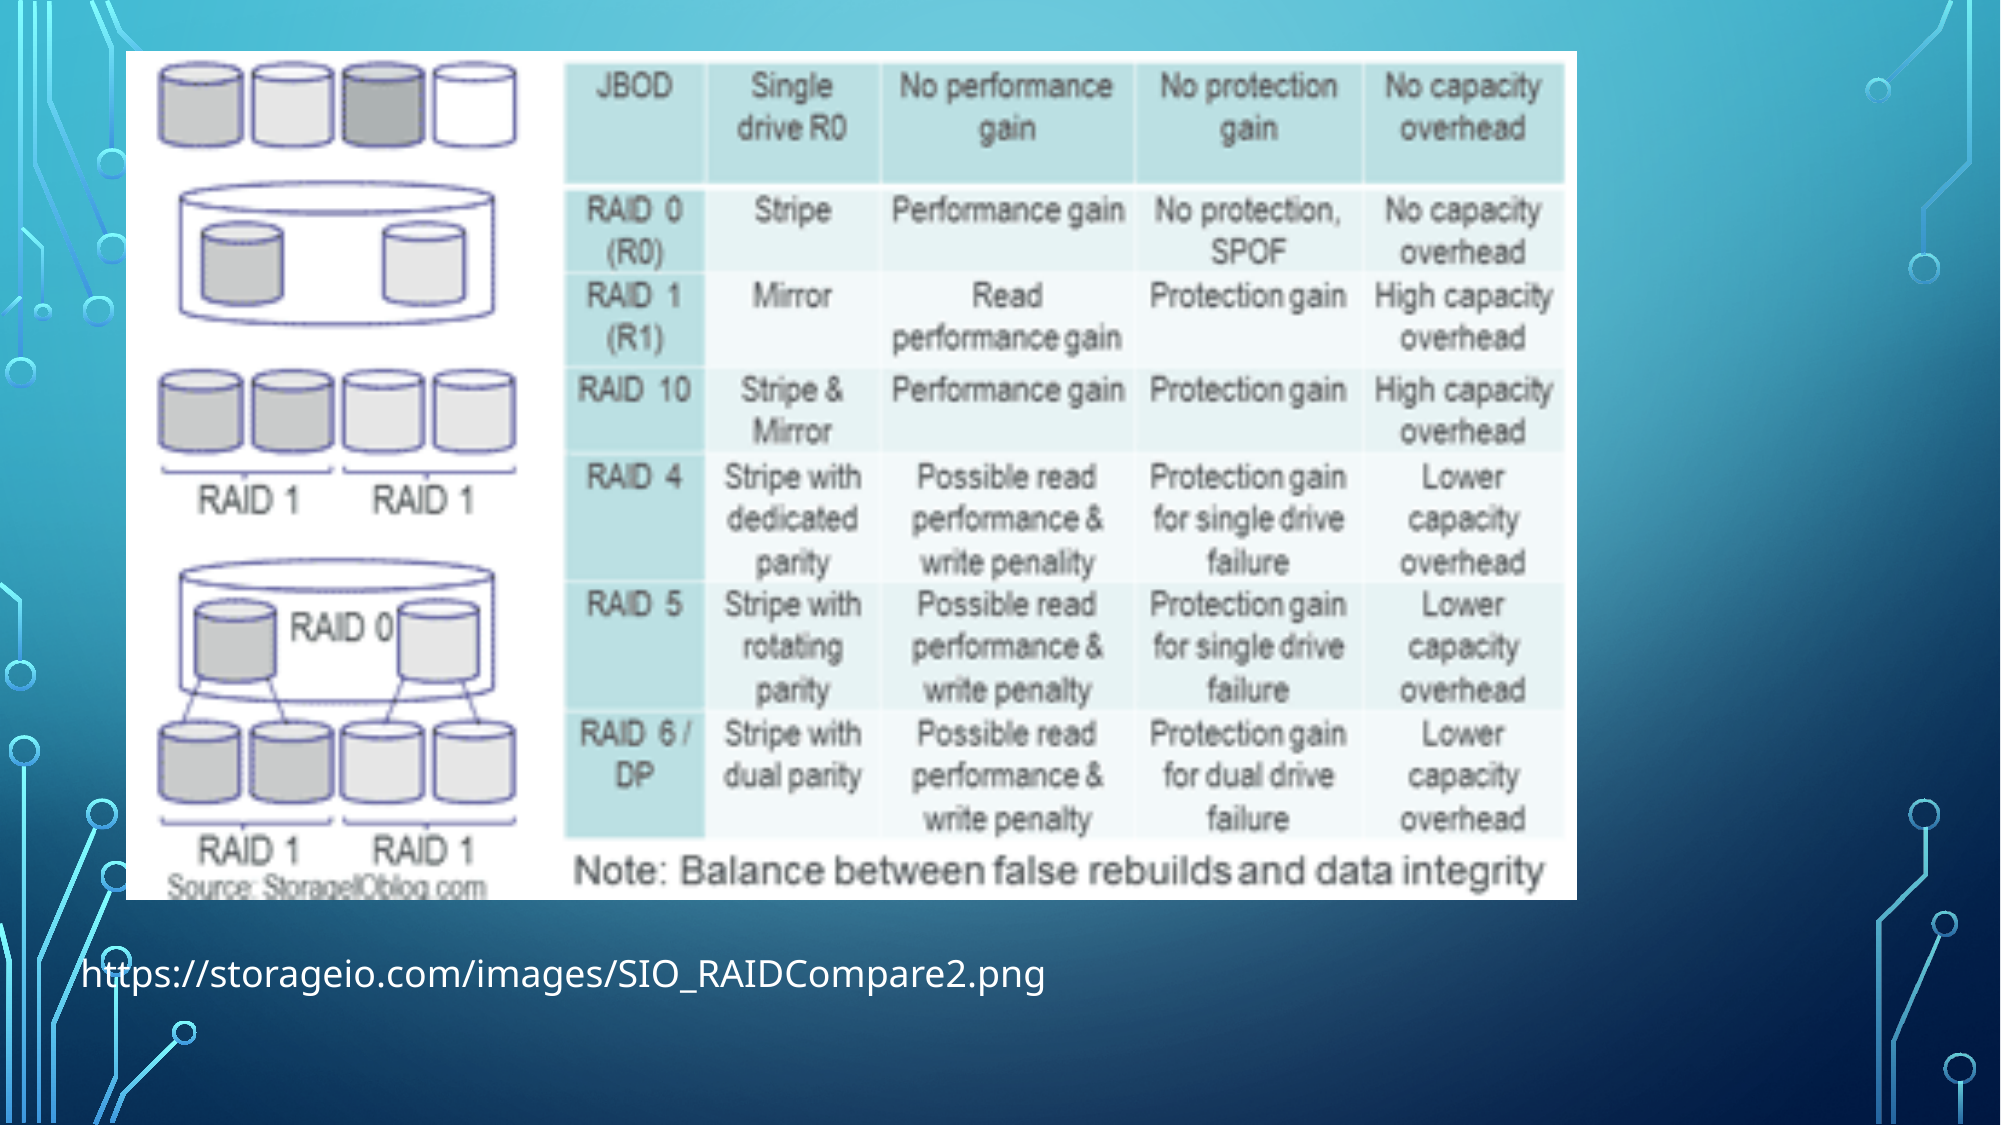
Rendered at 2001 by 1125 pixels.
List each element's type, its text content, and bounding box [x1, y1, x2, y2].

text_box https://storageio.com/images/SIO_RAIDCompare2.png [65, 942, 1062, 1003]
picture [126, 51, 1577, 900]
